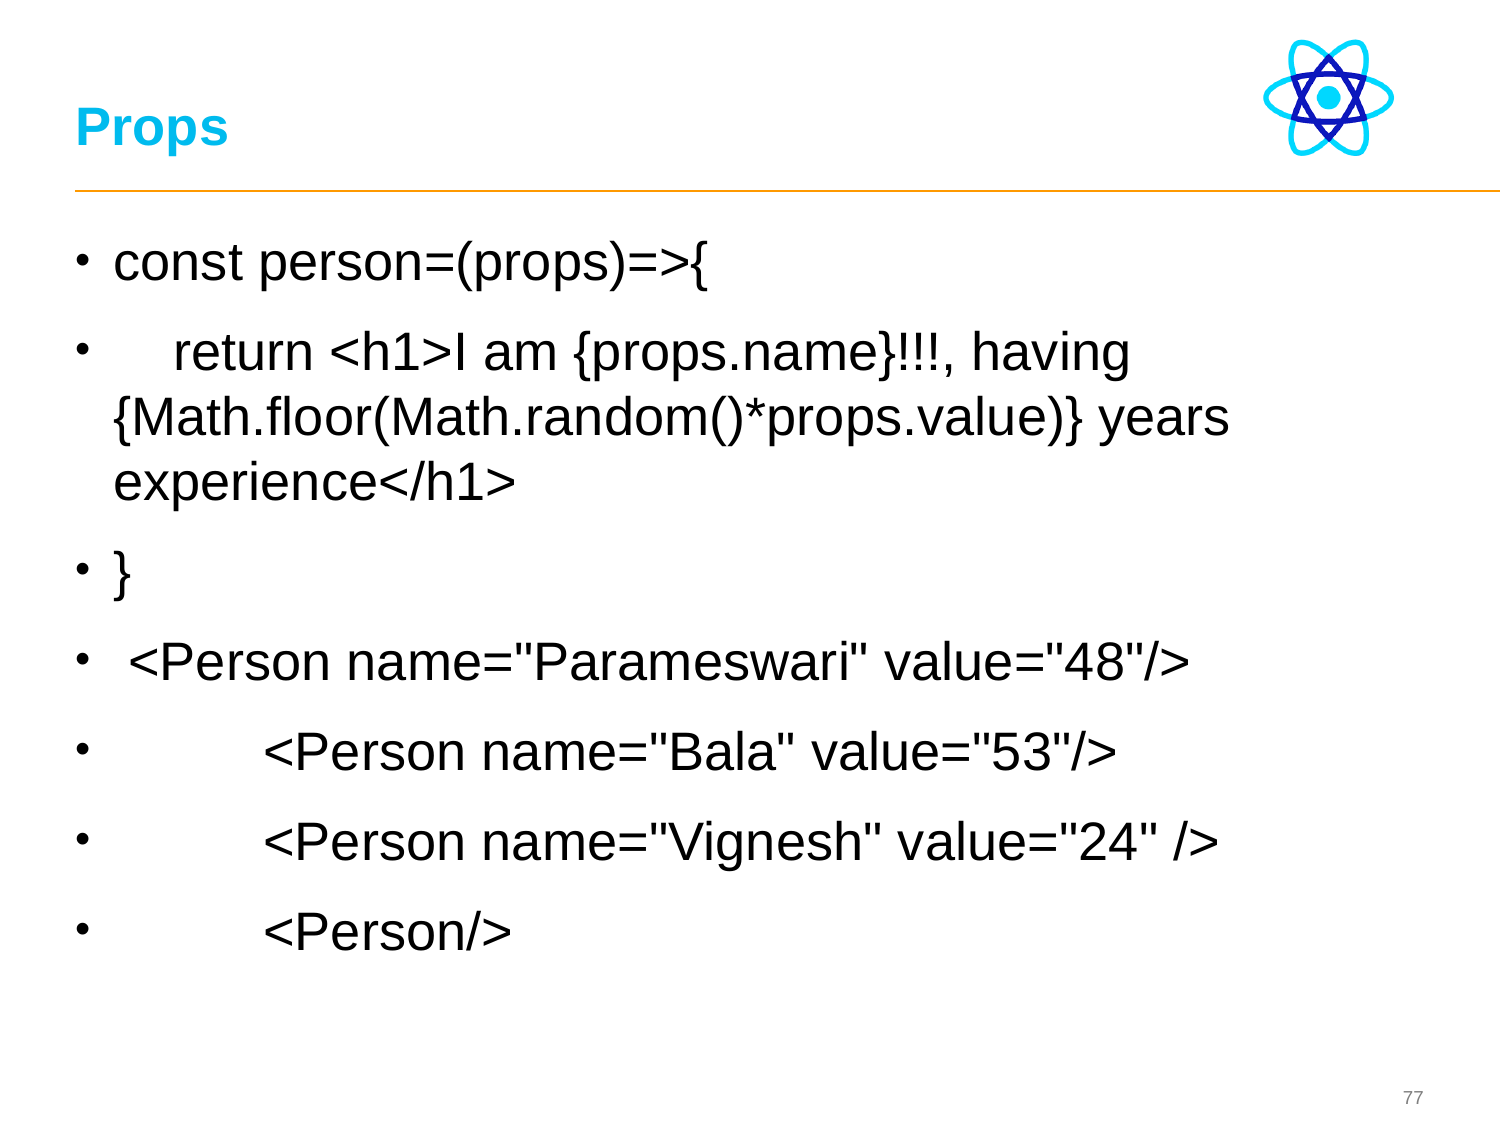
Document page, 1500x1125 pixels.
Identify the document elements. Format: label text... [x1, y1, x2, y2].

title Props [75, 27, 1422, 157]
list const person=(props)=>{ return <h1>I am {props.name}!!!, having {Math.floor(Math.random()*props.value)} years experience</h1> } <Person name="Parameswari" value="48"/> <Person name="Bala" value="53"/> <Person name="Vignesh" value="24" /> <Person/> [75, 226, 1425, 1018]
